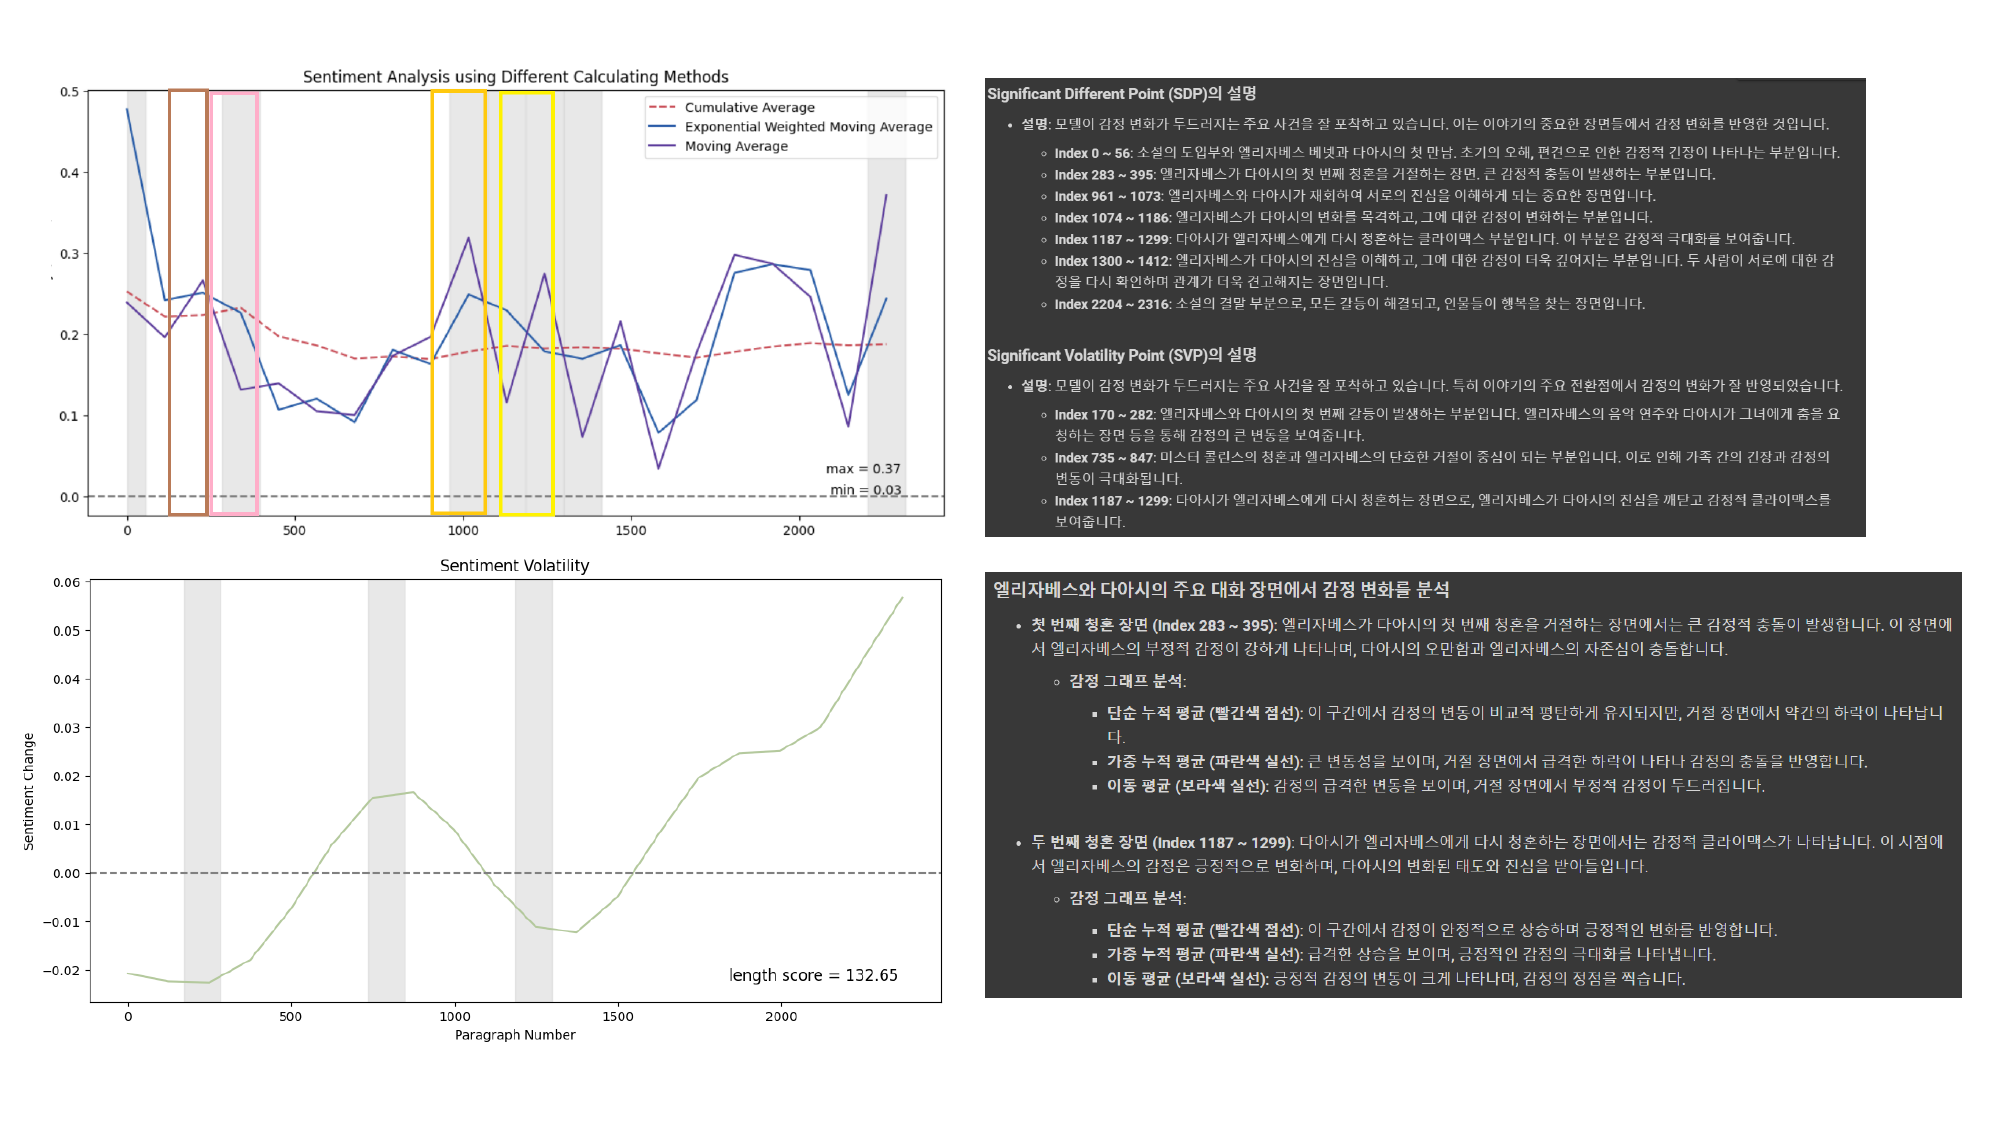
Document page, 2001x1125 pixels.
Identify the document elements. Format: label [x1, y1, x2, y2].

picture [985, 78, 1866, 538]
picture [13, 65, 949, 1051]
picture [985, 571, 1963, 999]
